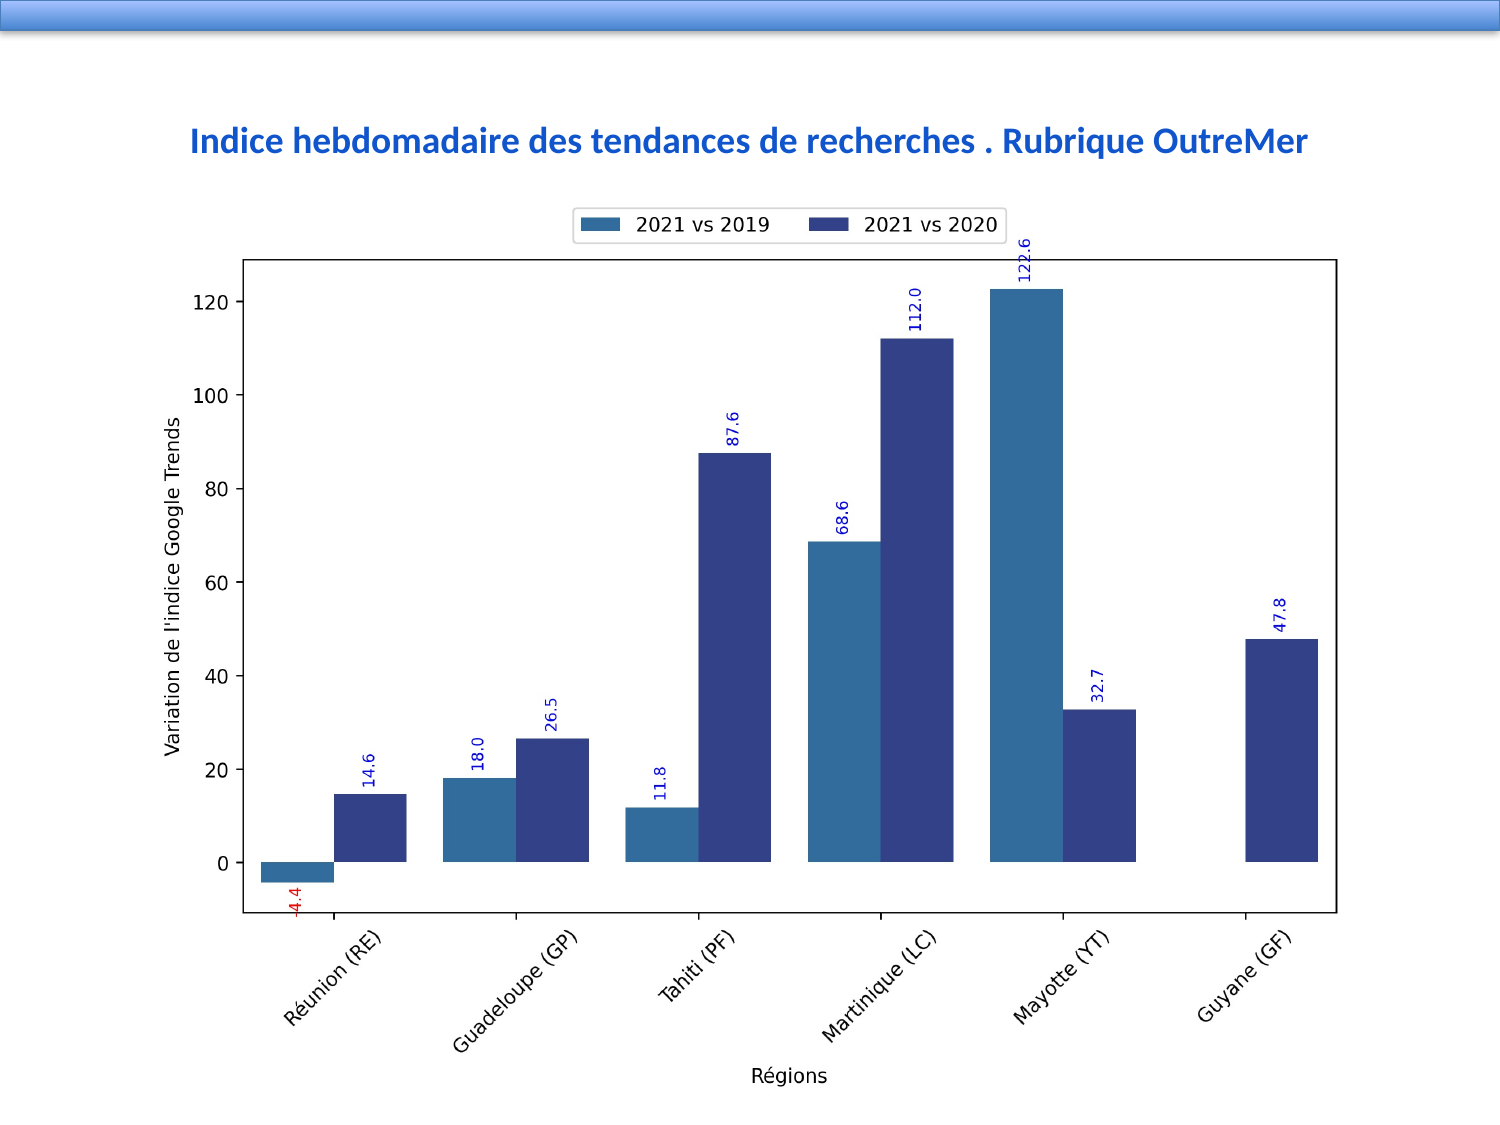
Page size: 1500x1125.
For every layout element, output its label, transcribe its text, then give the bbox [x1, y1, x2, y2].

picture [149, 194, 1351, 1100]
title Indice hebdomadaire des tendances de recherches . Rubrique OutreMer [75, 45, 1425, 233]
text_box [0, 0, 1500, 31]
